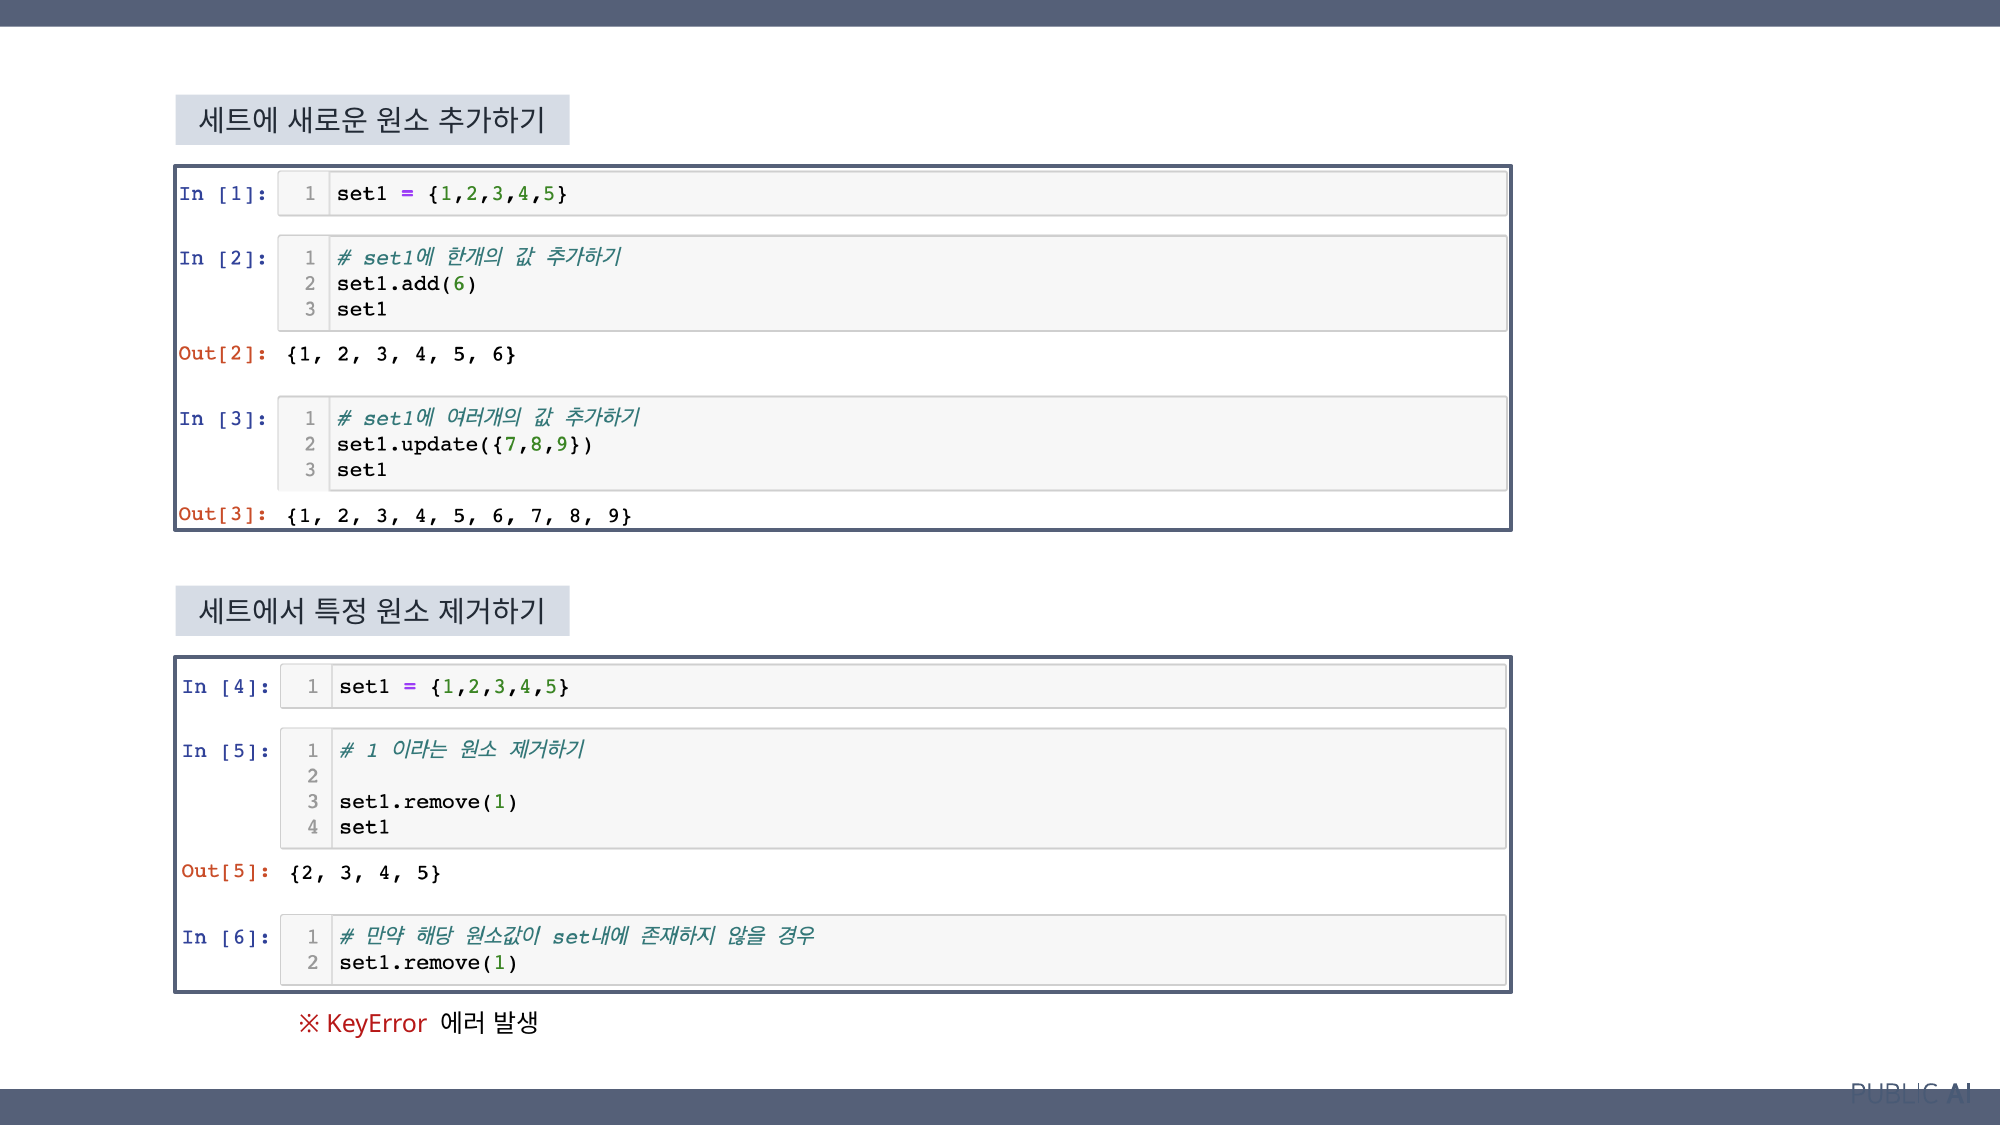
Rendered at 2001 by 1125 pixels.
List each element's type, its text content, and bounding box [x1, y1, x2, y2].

picture [176, 168, 1510, 528]
picture [176, 659, 1510, 990]
text_box ※ KeyError 에러 발생 [283, 990, 582, 1045]
text_box 세트에 새로운 원소 추가하기 [175, 94, 570, 145]
text_box 세트에서 특정 원소 제거하기 [175, 585, 570, 636]
